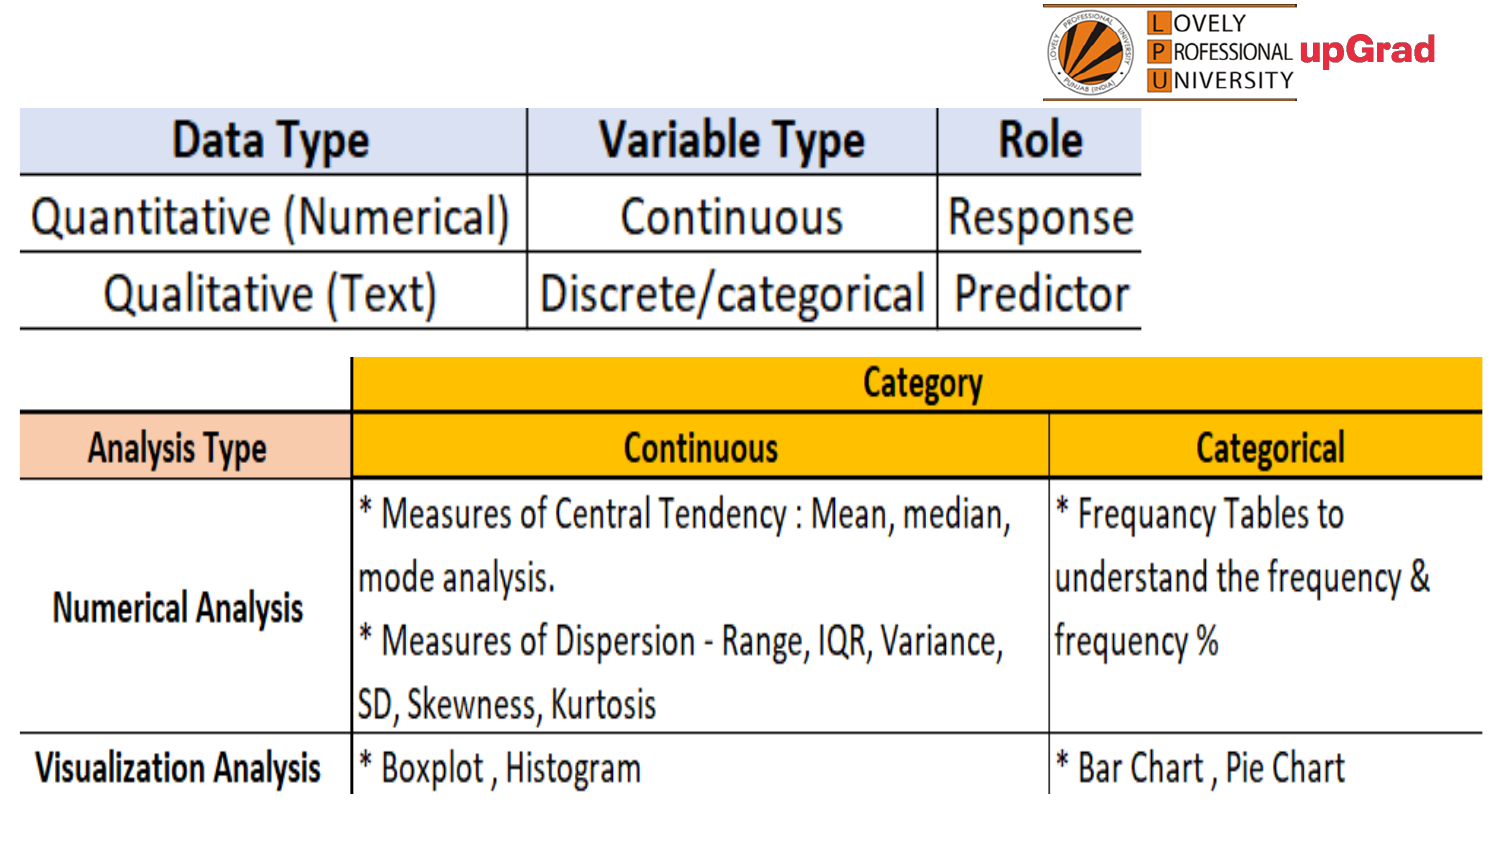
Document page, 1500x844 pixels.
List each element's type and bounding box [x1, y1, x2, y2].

picture [19, 108, 1142, 332]
picture [1300, 34, 1435, 70]
picture [19, 357, 1483, 794]
picture [1042, 4, 1297, 101]
